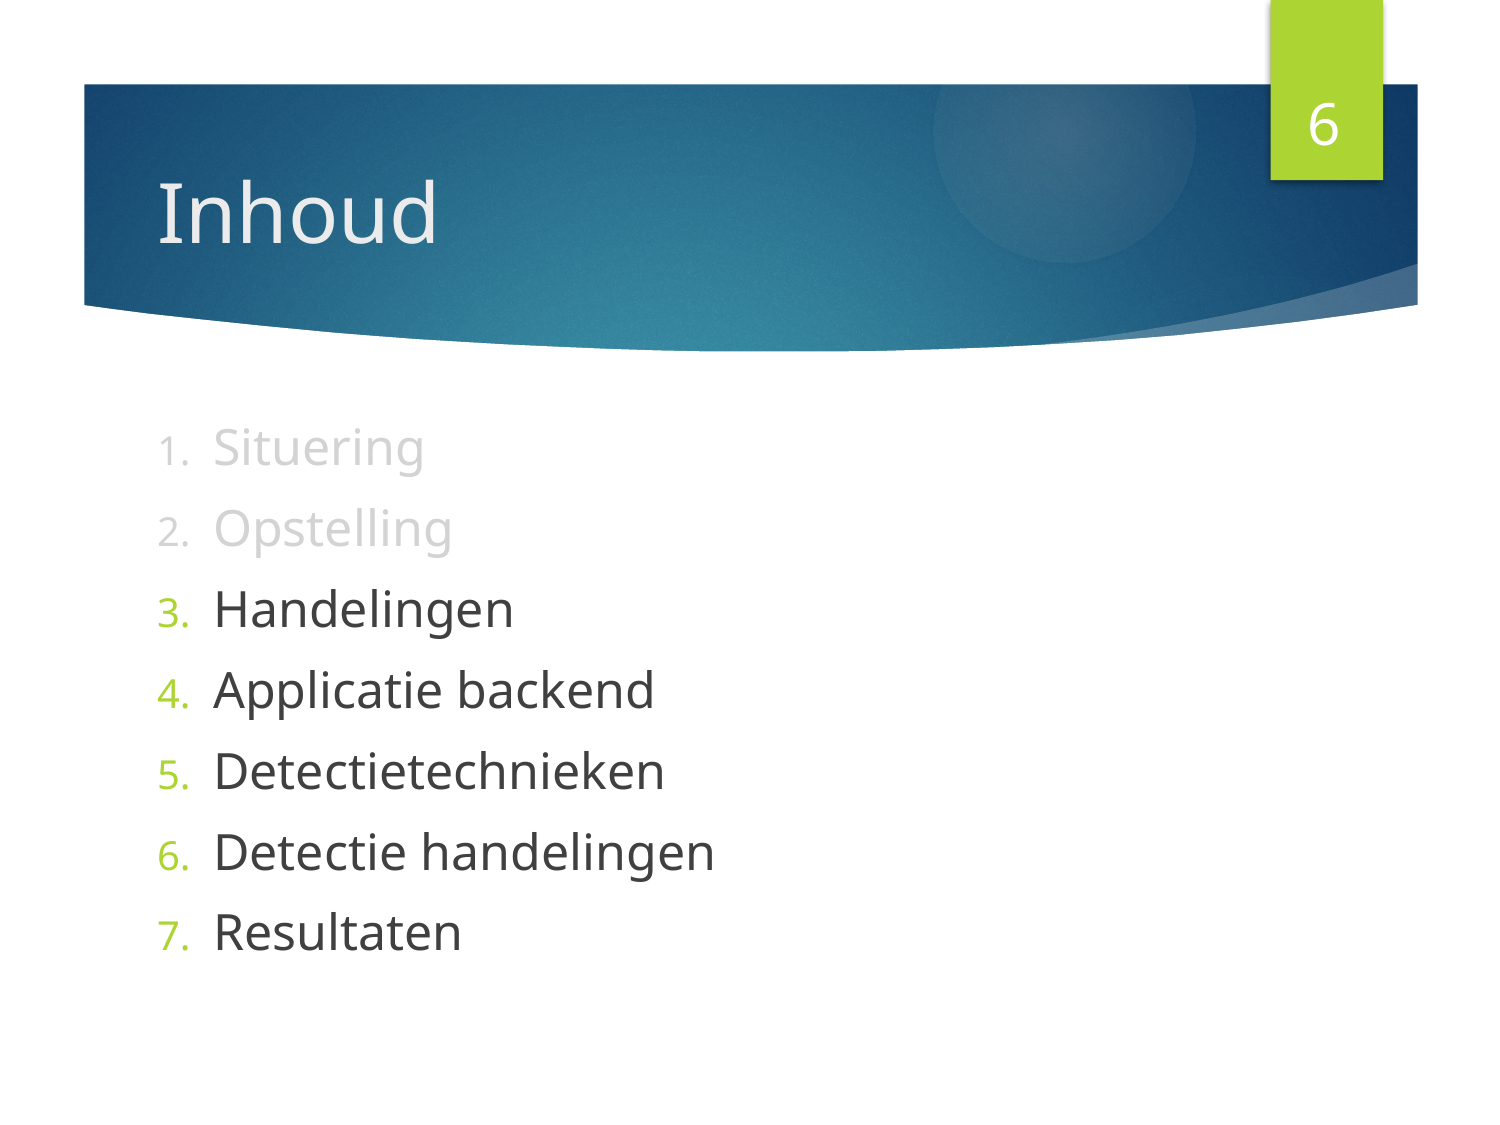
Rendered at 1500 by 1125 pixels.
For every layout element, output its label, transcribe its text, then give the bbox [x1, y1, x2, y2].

title Inhoud [142, 152, 1183, 269]
slide_number 6 [1259, 48, 1390, 175]
list Situering Opstelling Handelingen Applicatie backend Detectietechnieken Detectie handelingen Resultaten [142, 408, 1183, 988]
